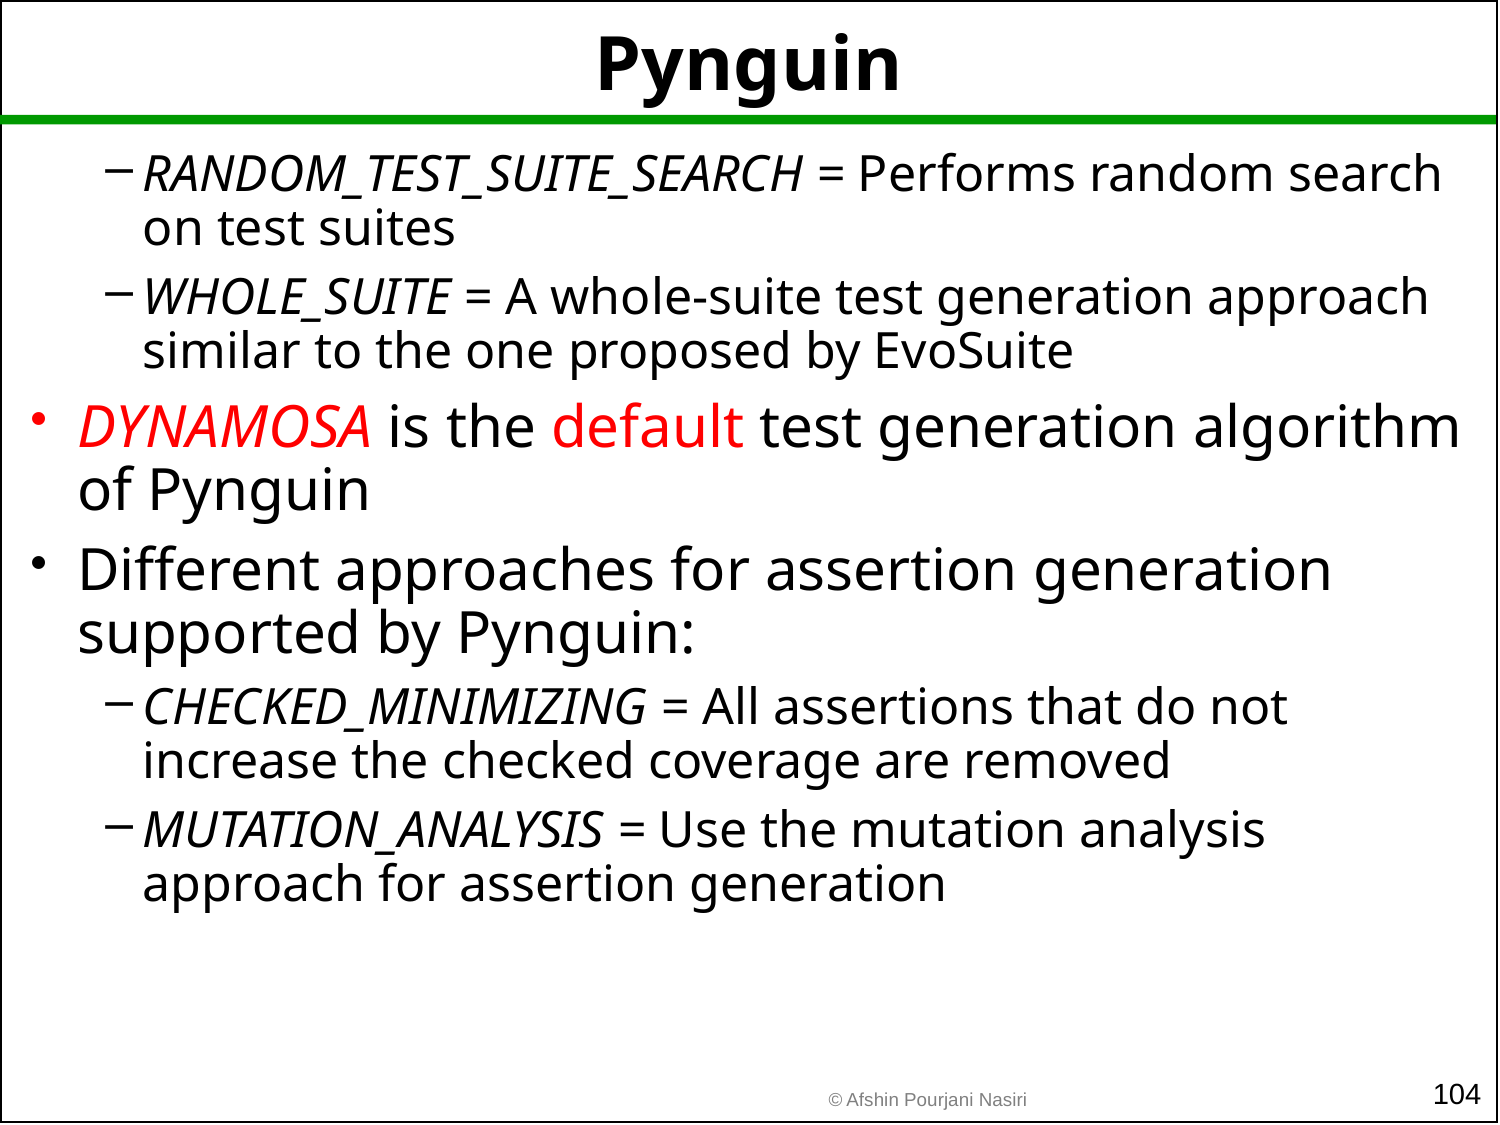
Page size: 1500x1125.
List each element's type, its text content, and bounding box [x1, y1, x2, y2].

slide_number 104 [1184, 1077, 1498, 1118]
footer © Afshin Pourjani Nasiri [690, 1078, 1166, 1118]
list RANDOM_TEST_SUITE_SEARCH = Performs random search on test suites WHOLE_SUITE = A whole-suite test generation approach similar to the one proposed by EvoSuite DYNAMOSA is the default test generation algorithm of Pynguin Different approaches for assertion generation supported by Pynguin: CHECKED_MINIMIZING = All assertions that do not increase the checked coverage are removed MUTATION_ANALYSIS = Use the mutation analysis approach for assertion generation [15, 141, 1485, 1074]
title Pynguin [14, 7, 1483, 125]
